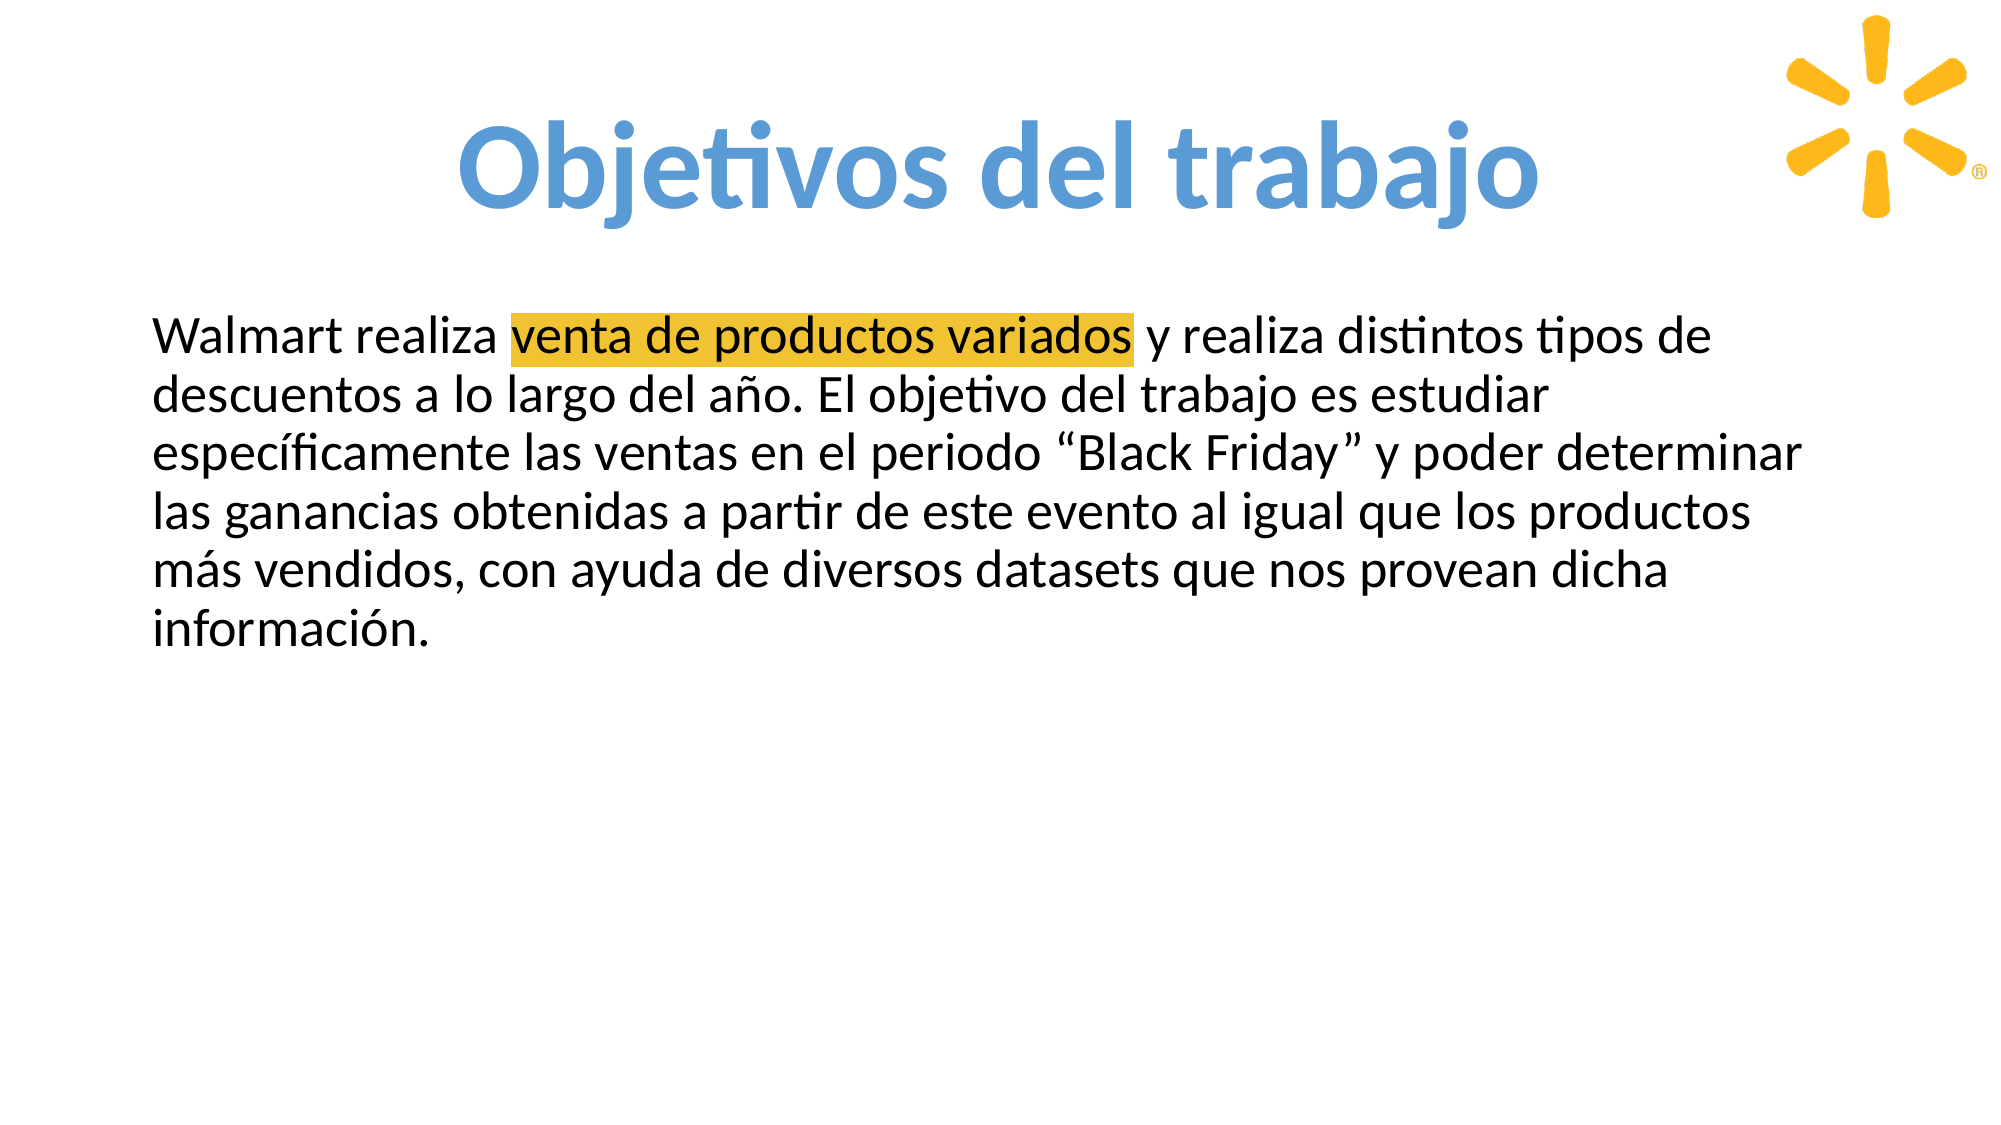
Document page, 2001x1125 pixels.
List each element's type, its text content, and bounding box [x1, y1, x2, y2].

title Objetivos del trabajo [137, 59, 1863, 278]
list Walmart realiza venta de productos variados y realiza distintos tipos de descuentos a lo largo del año. El objetivo del trabajo es estudiar específicamente las ventas en el periodo “Black Friday” y poder determinar las ganancias obtenidas a partir de este evento al igual que los productos más vendidos, con ayuda de diversos datasets que nos provean dicha información. [137, 299, 1863, 1014]
picture [1786, 15, 1988, 218]
